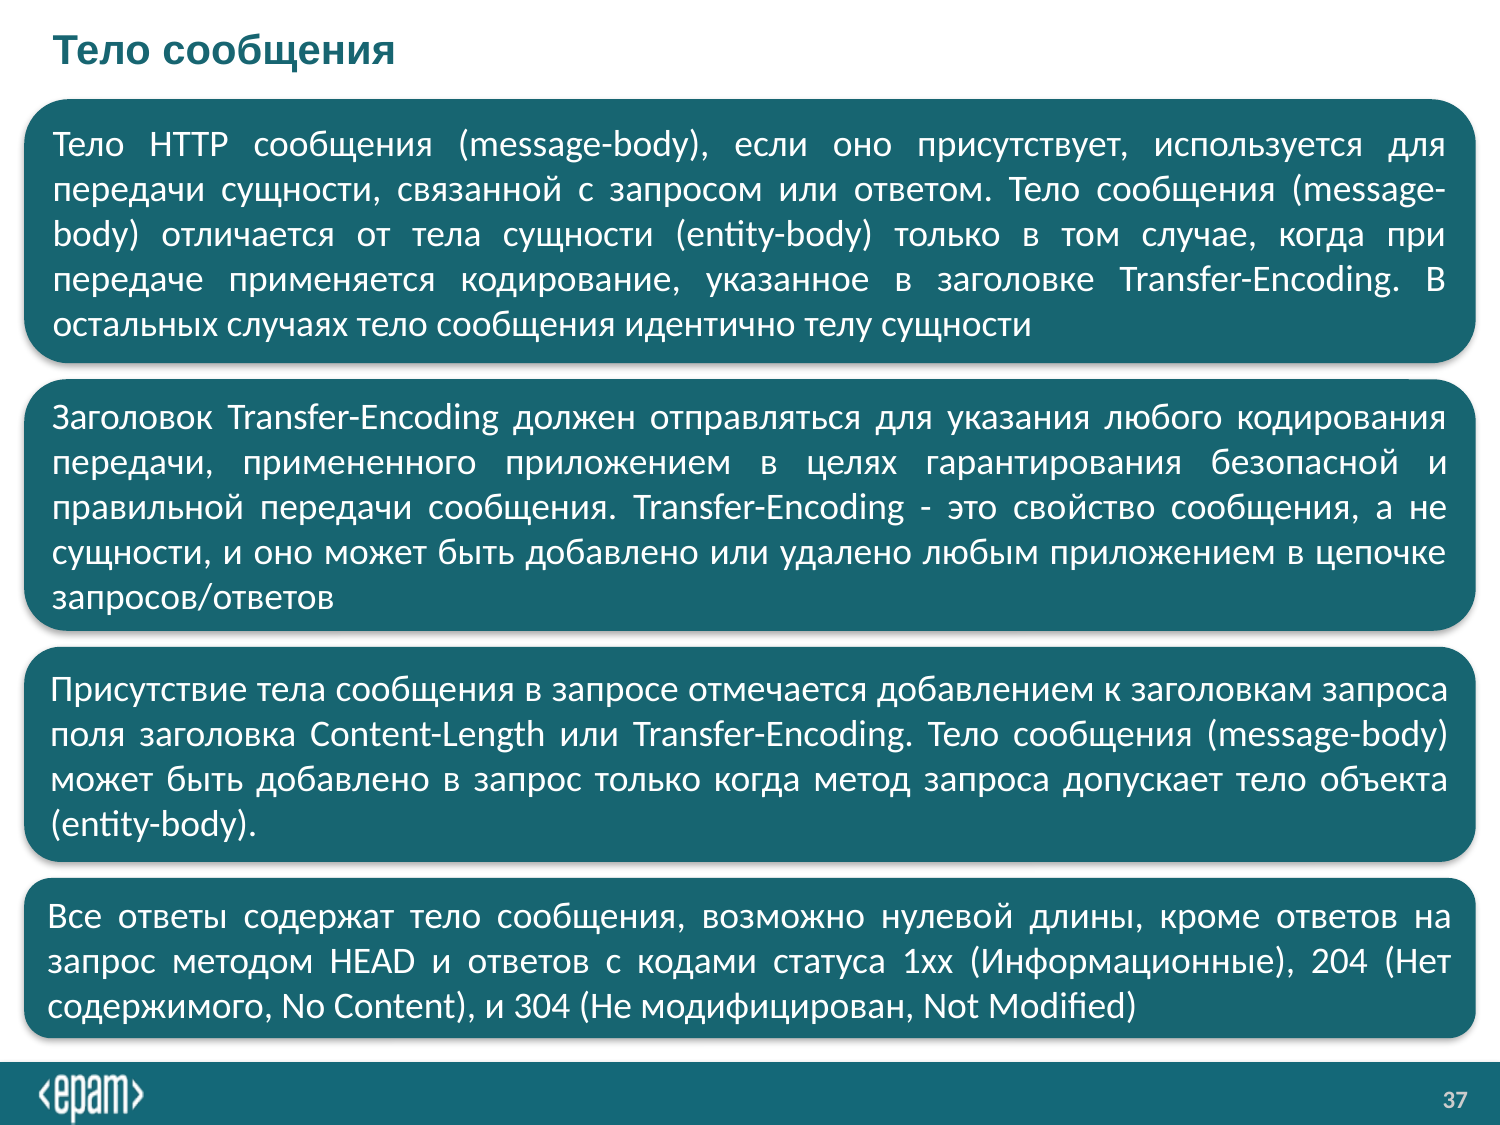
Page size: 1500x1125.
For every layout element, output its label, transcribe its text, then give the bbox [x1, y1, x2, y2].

text_box Заголовок Transfer-Encoding должен отправляться для указания любого кодирования передачи, примененного приложением в целях гарантирования безопасной и правильной передачи сообщения. Transfer-Encoding - это свойство сообщения, а не сущности, и оно может быть добавлено или удалено любым приложением в цепочке запросов/ответов [24, 379, 1476, 631]
text_box Тело HTTP сообщения (message-body), если оно присутствует, используется для передачи сущности, связанной с запросом или ответом. Тело сообщения (message-body) отличается от тела сущности (entity-body) только в том случае, когда при передаче применяется кодирование, указанное в заголовке Transfer-Encoding. В остальных случаях тело сообщения идентично телу сущности [24, 99, 1476, 364]
title Тело сообщения [0, 0, 1500, 95]
text_box Все ответы содержат тело сообщения, возможно нулевой длины, кроме ответов на запрос методом HEAD и ответов с кодами статуса 1xx (Информационные), 204 (Нет содержимого, No Content), и 304 (Не модифицирован, Not Modified) [24, 877, 1476, 1039]
text_box Присутствие тела сообщения в запросе отмечается добавлением к заголовкам запроса поля заголовка Content-Length или Transfer-Encoding. Тело сообщения (message-body) может быть добавлено в запрос только когда метод запроса допускает тело объекта (entity-body). [24, 646, 1476, 862]
picture [38, 1074, 144, 1125]
